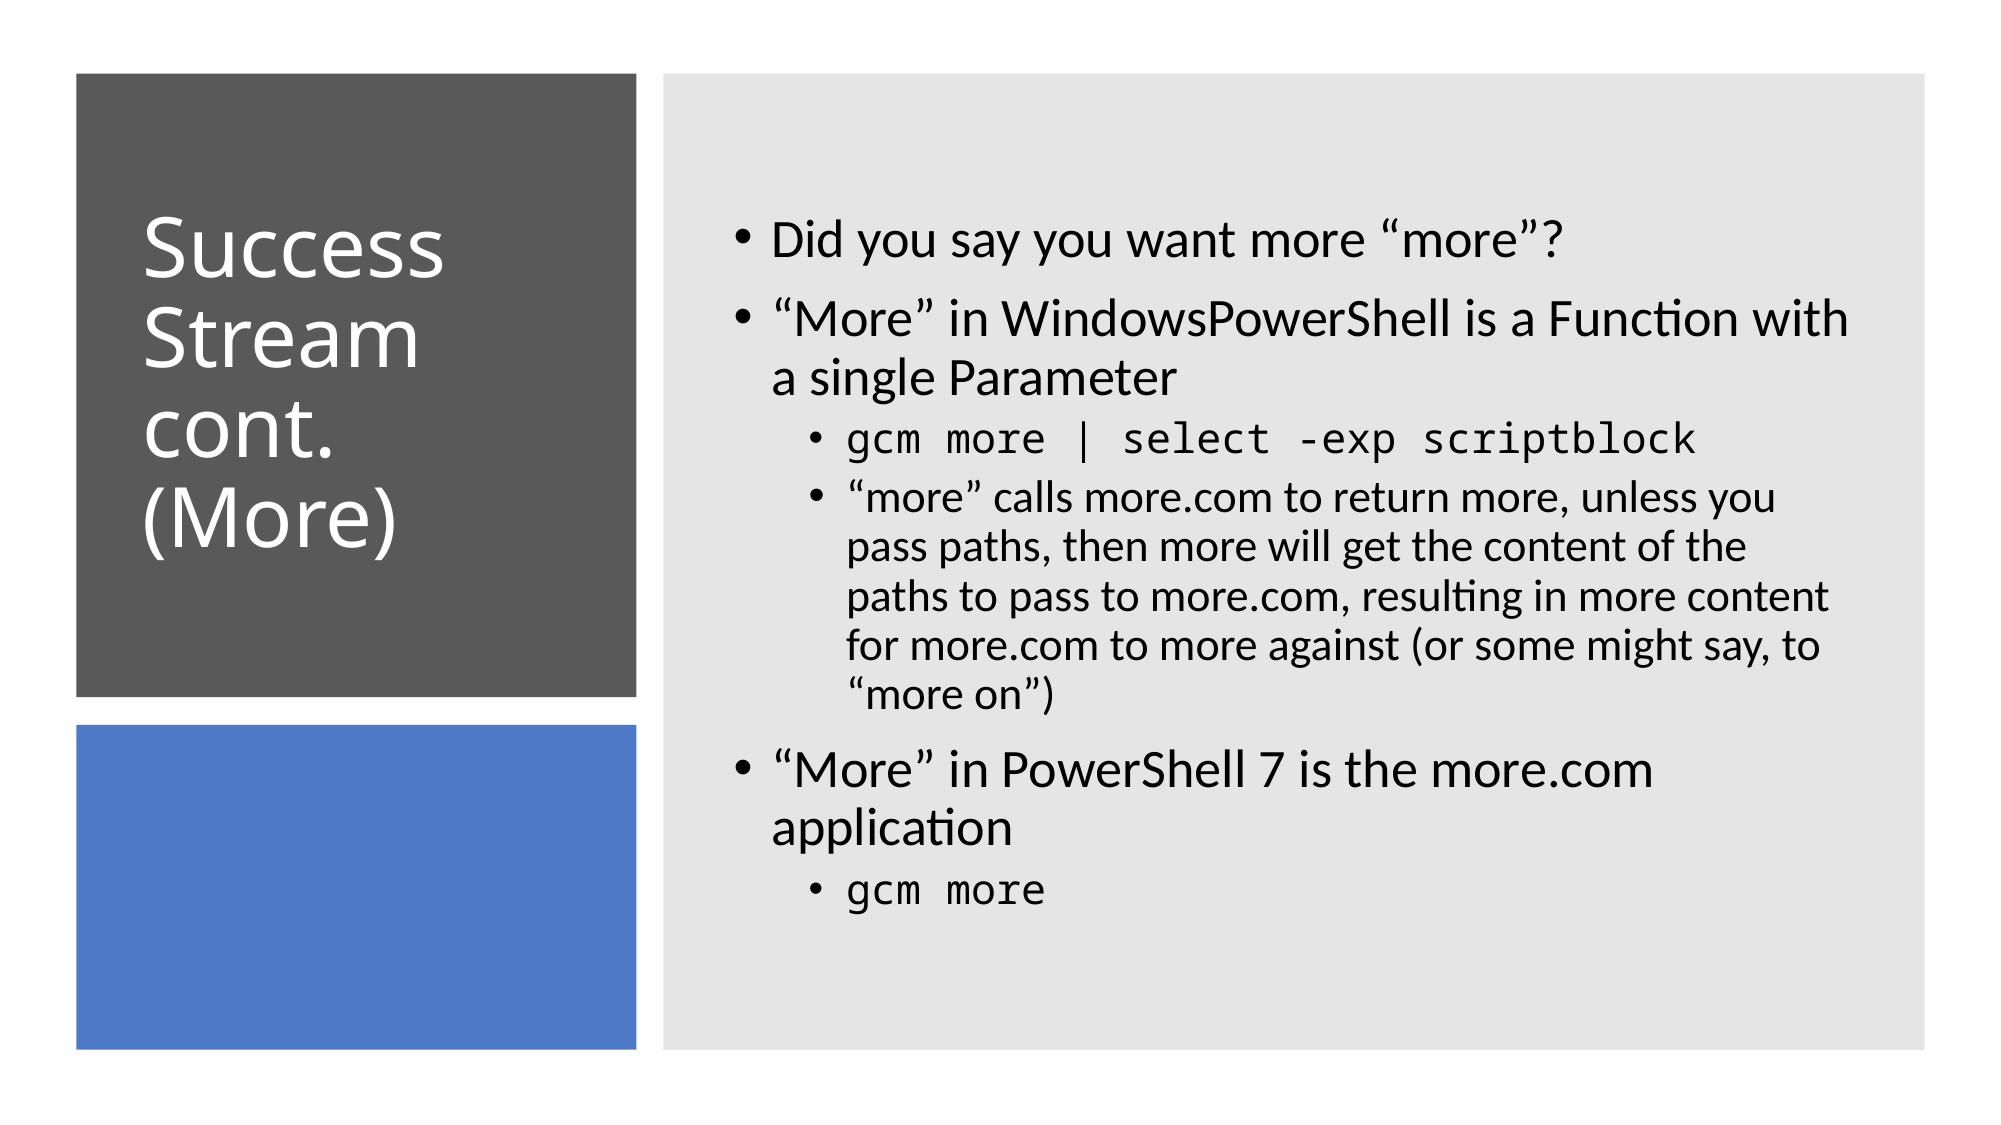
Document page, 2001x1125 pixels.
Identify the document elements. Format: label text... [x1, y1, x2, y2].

title Success Stream cont. (More) [127, 120, 595, 652]
list Did you say you want more “more”? “More” in WindowsPowerShell is a Function with a single Parameter gcm more | select -exp scriptblock “more” calls more.com to return more, unless you pass paths, then more will get the content of the paths to pass to more.com, resulting in more content for more.com to more against (or some might say, to “more on”) “More” in PowerShell 7 is the more.com application gcm more [718, 112, 1873, 1011]
text_box [75, 724, 637, 1051]
text_box [662, 72, 1926, 1051]
text_box [75, 72, 637, 698]
